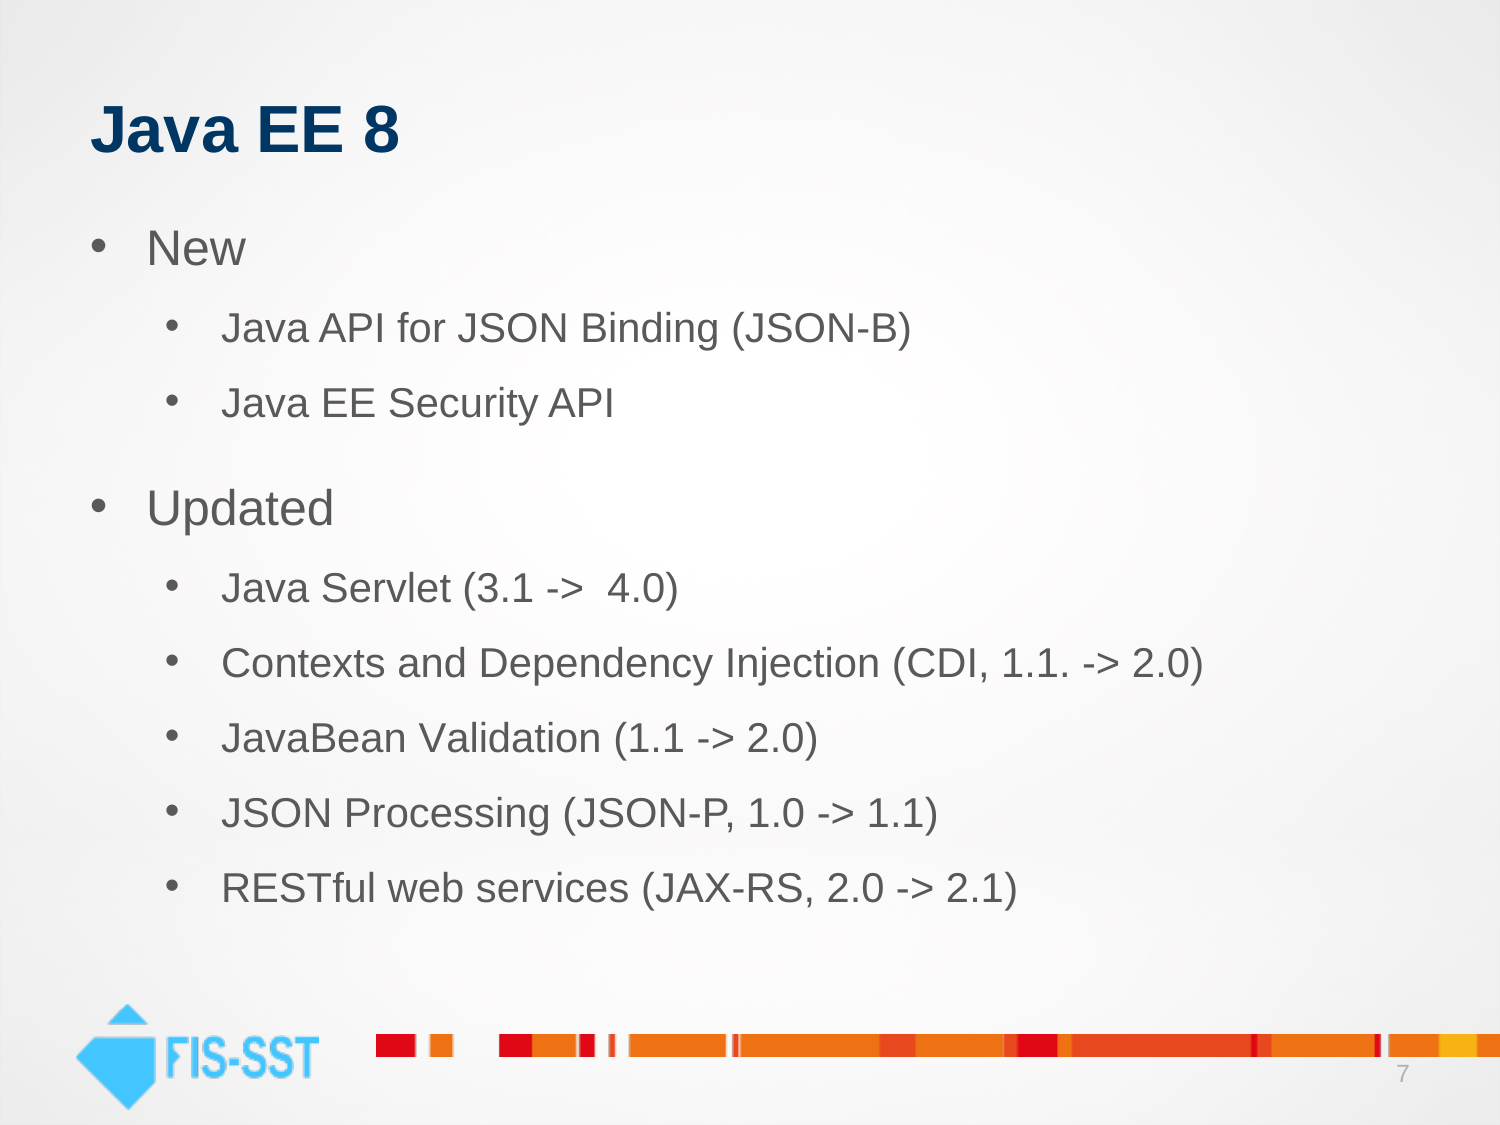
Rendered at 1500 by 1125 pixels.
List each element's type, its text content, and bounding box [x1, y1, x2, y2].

slide_number 7 [1074, 1042, 1425, 1103]
picture [0, 0, 1500, 1125]
title Java EE 8 [75, 78, 1425, 185]
text_box New Java API for JSON Binding (JSON-B) Java EE Security API Updated Java Servlet (3.1 -> 4.0) Contexts and Dependency Injection (CDI, 1.1. -> 2.0) JavaBean Validation (1.1 -> 2.0) JSON Processing (JSON-P, 1.0 -> 1.1) RESTful web services (JAX-RS, 2.0 -> 2.1) [75, 208, 1459, 918]
